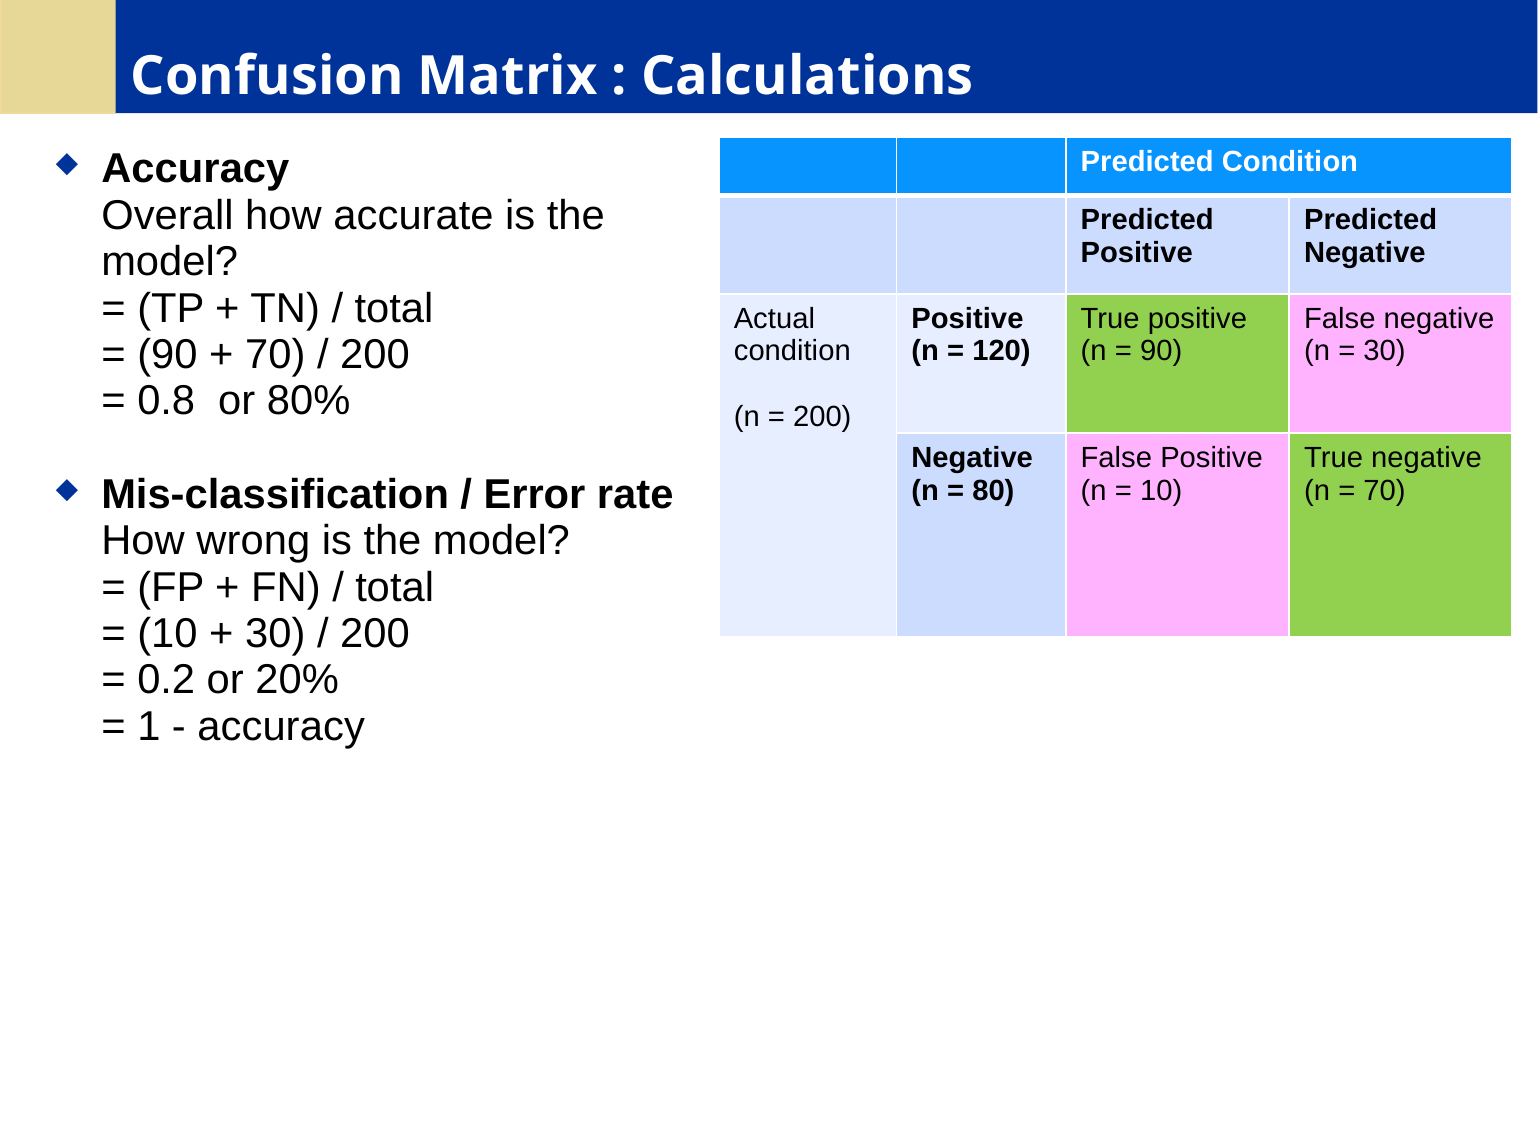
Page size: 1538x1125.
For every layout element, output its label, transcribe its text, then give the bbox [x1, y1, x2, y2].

table_cell Predicted Negative [1290, 198, 1511, 293]
title Confusion Matrix : Calculations [115, 0, 1538, 114]
table_cell [897, 198, 1065, 293]
table_cell Positive (n = 120) [897, 295, 1065, 432]
picture [0, 0, 115, 114]
table_cell Predicted Positive [1067, 198, 1288, 293]
table_header Predicted Condition [1067, 138, 1511, 193]
table_cell Actual condition (n = 200) [757, 295, 896, 636]
table_header [897, 138, 1065, 193]
text_box Accuracy Overall how accurate is the model? = (TP + TN) / total = (90 + 70) / 200 = 0.8 or 80% Mis-classification / Error rate How wrong is the model? = (FP + FN) / total = (10 + 30) / 200 = 0.2 or 20% = 1 - accuracy [38, 137, 757, 1061]
table_cell False Positive (n = 10) [1067, 434, 1288, 636]
table_cell [757, 198, 896, 293]
table_cell True negative (n = 70) [1290, 434, 1511, 636]
table_cell Negative (n = 80) [897, 434, 1065, 636]
table_cell True positive (n = 90) [1067, 295, 1288, 432]
table_cell False negative (n = 30) [1290, 295, 1511, 432]
table_header [757, 138, 896, 193]
